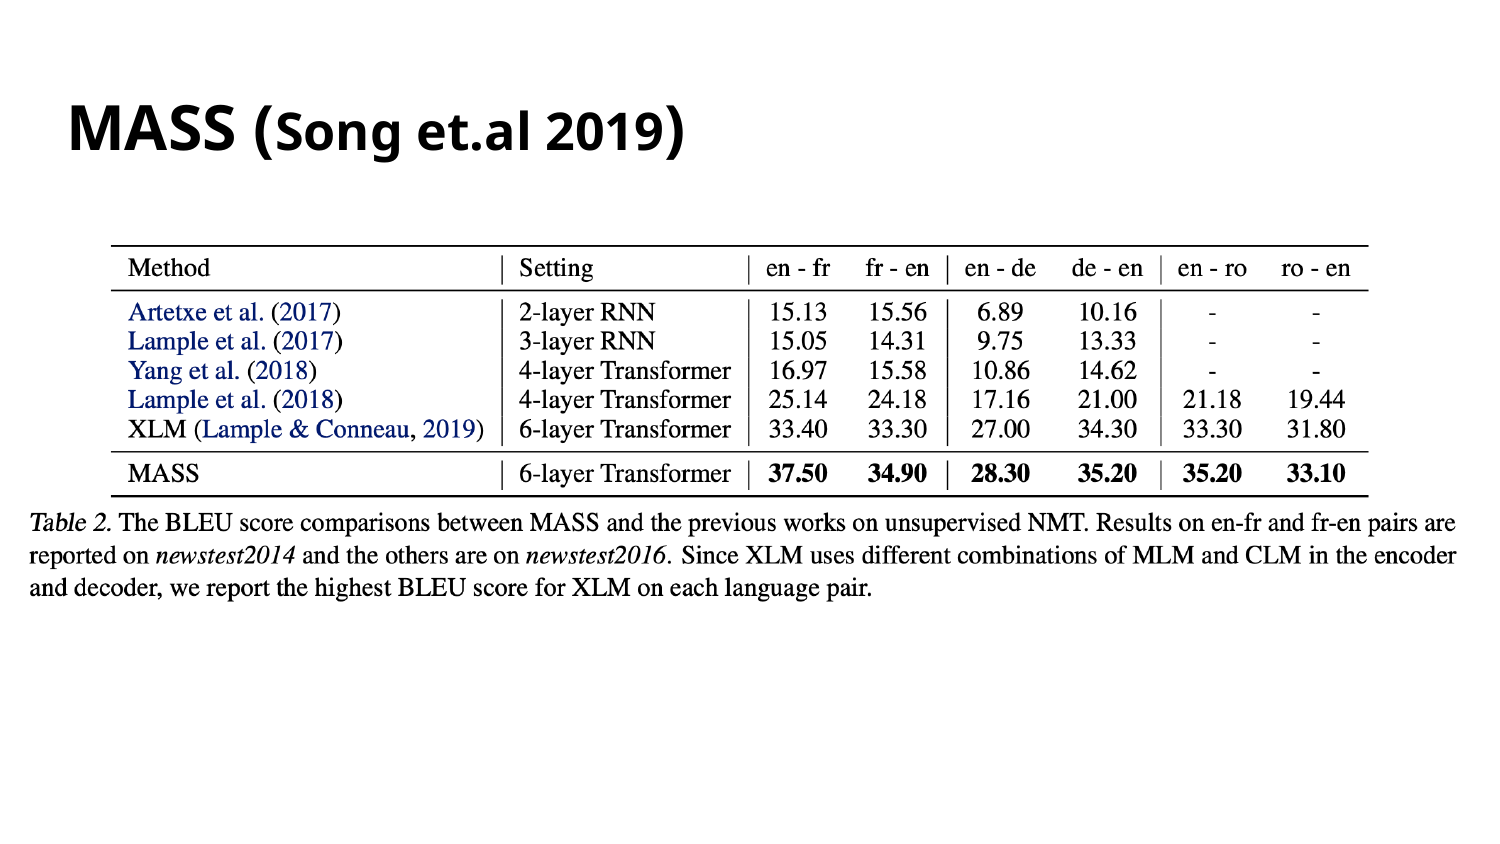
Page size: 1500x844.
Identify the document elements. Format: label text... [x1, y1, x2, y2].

picture [24, 228, 1476, 615]
title MASS (Song et.al 2019) [51, 72, 1449, 176]
